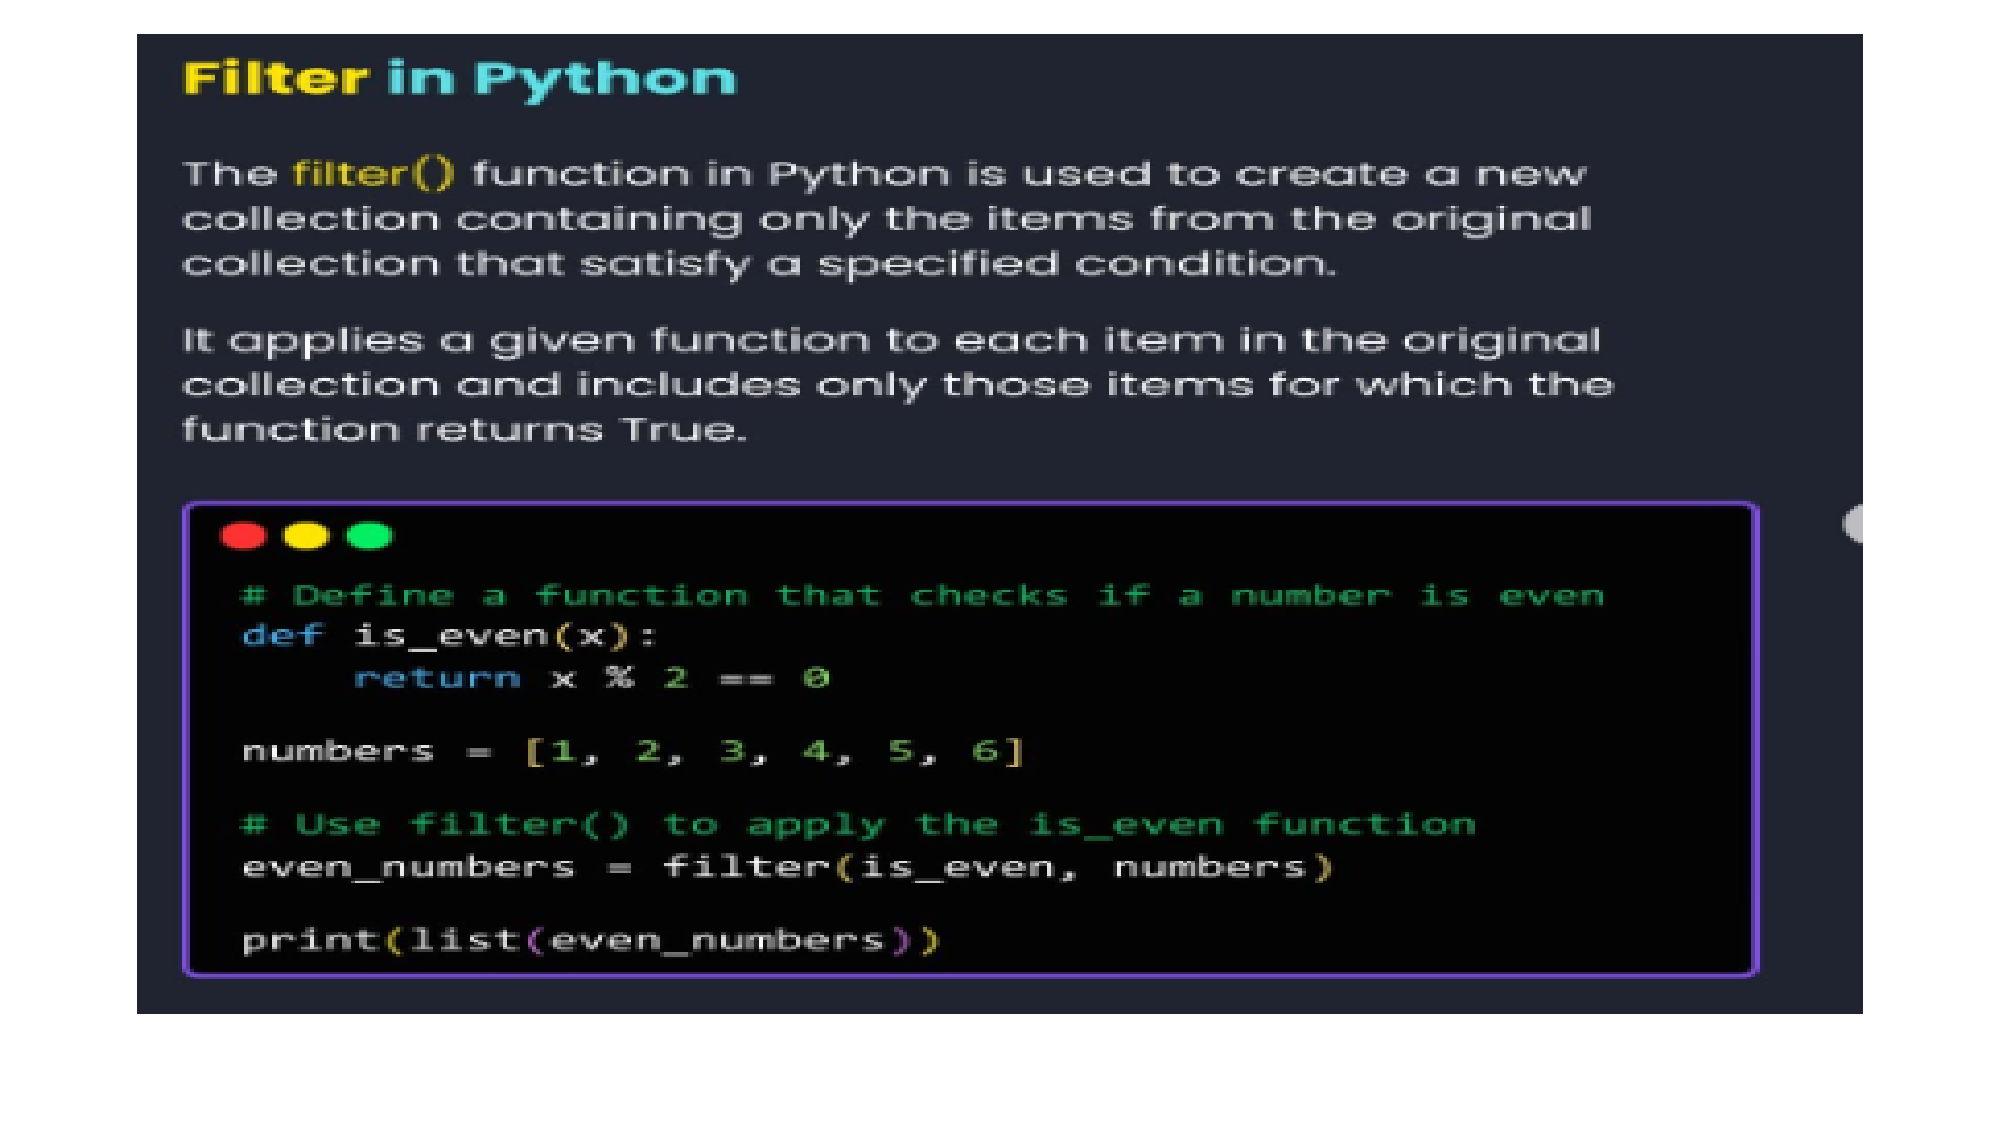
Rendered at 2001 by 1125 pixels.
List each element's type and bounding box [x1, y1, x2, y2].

picture [137, 34, 1863, 1014]
